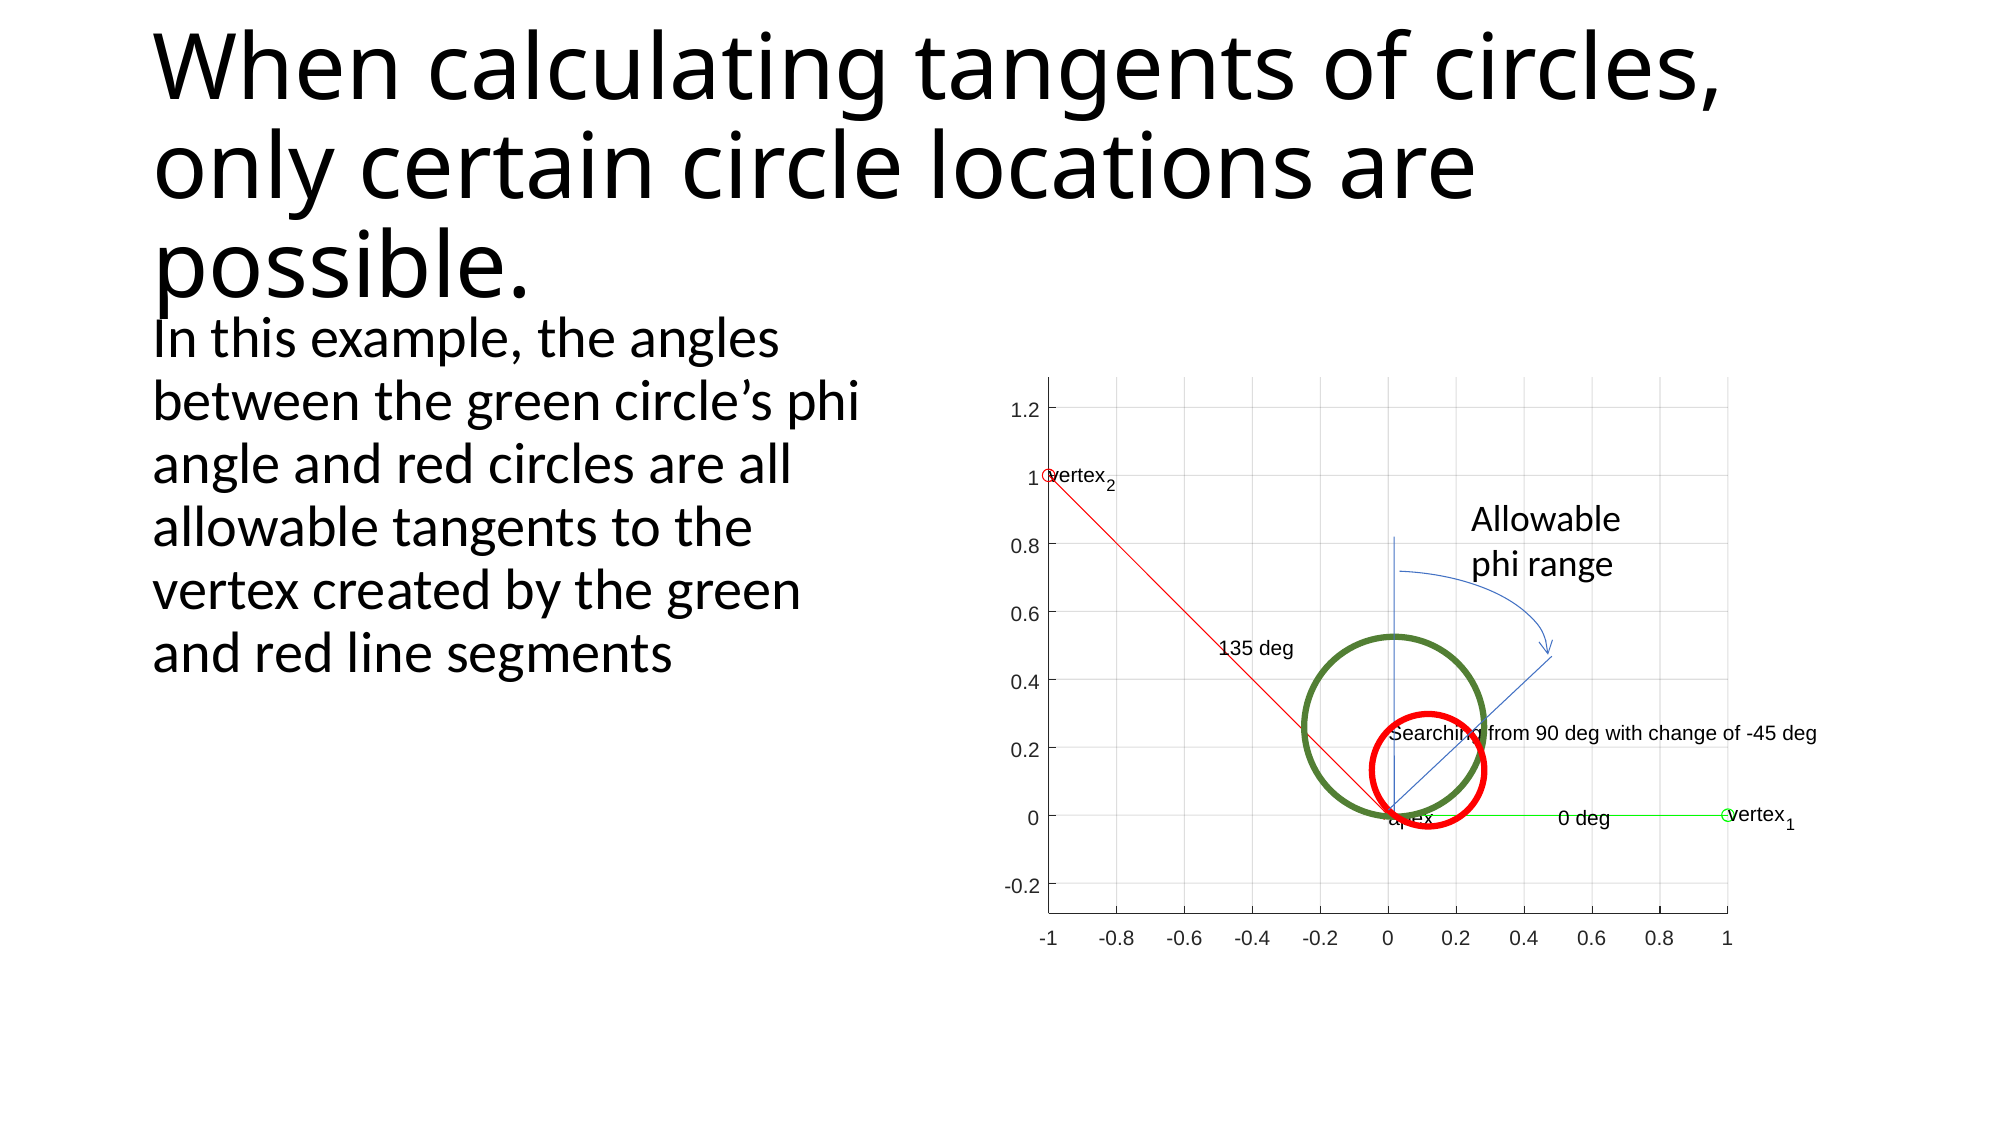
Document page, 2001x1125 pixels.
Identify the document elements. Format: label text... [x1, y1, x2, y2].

list In this example, the angles between the green circle’s phi angle and red circles are all allowable tangents to the vertex created by the green and red line segments [137, 299, 889, 1014]
picture [934, 328, 1810, 985]
title When calculating tangents of circles, only certain circle locations are possible. [137, 59, 1863, 278]
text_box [1388, 656, 1552, 810]
